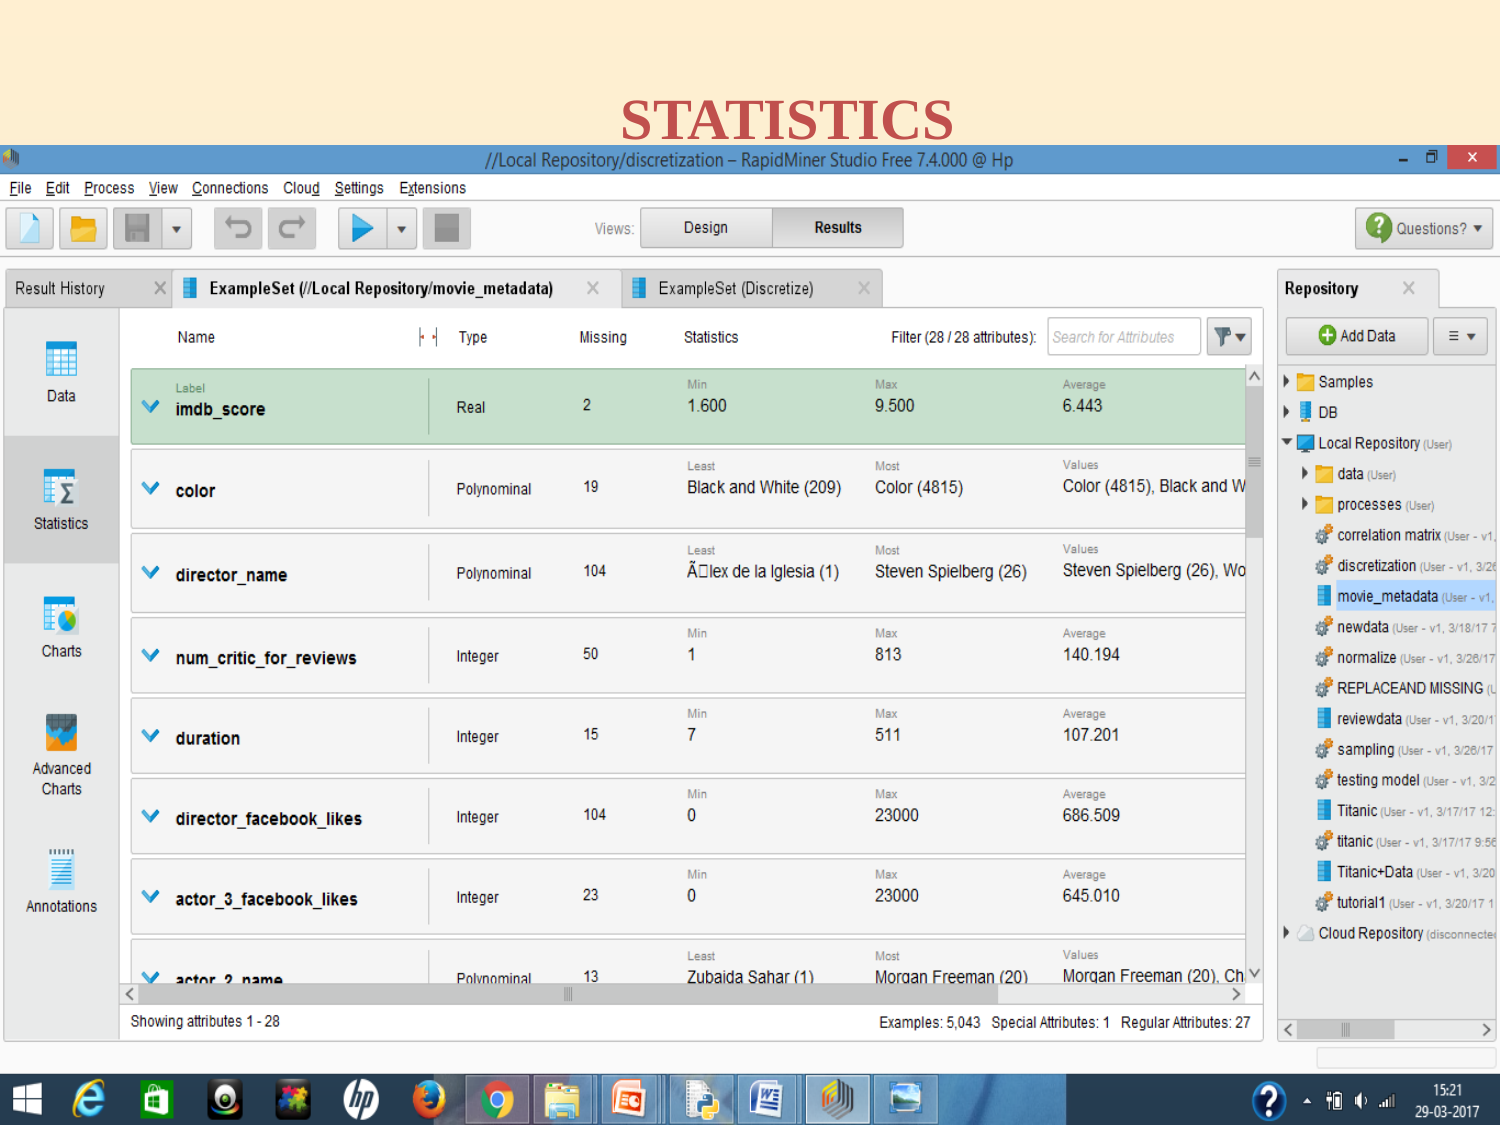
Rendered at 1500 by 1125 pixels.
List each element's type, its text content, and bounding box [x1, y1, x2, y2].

title STATISTICS [603, 63, 973, 143]
picture [0, 145, 1500, 1125]
